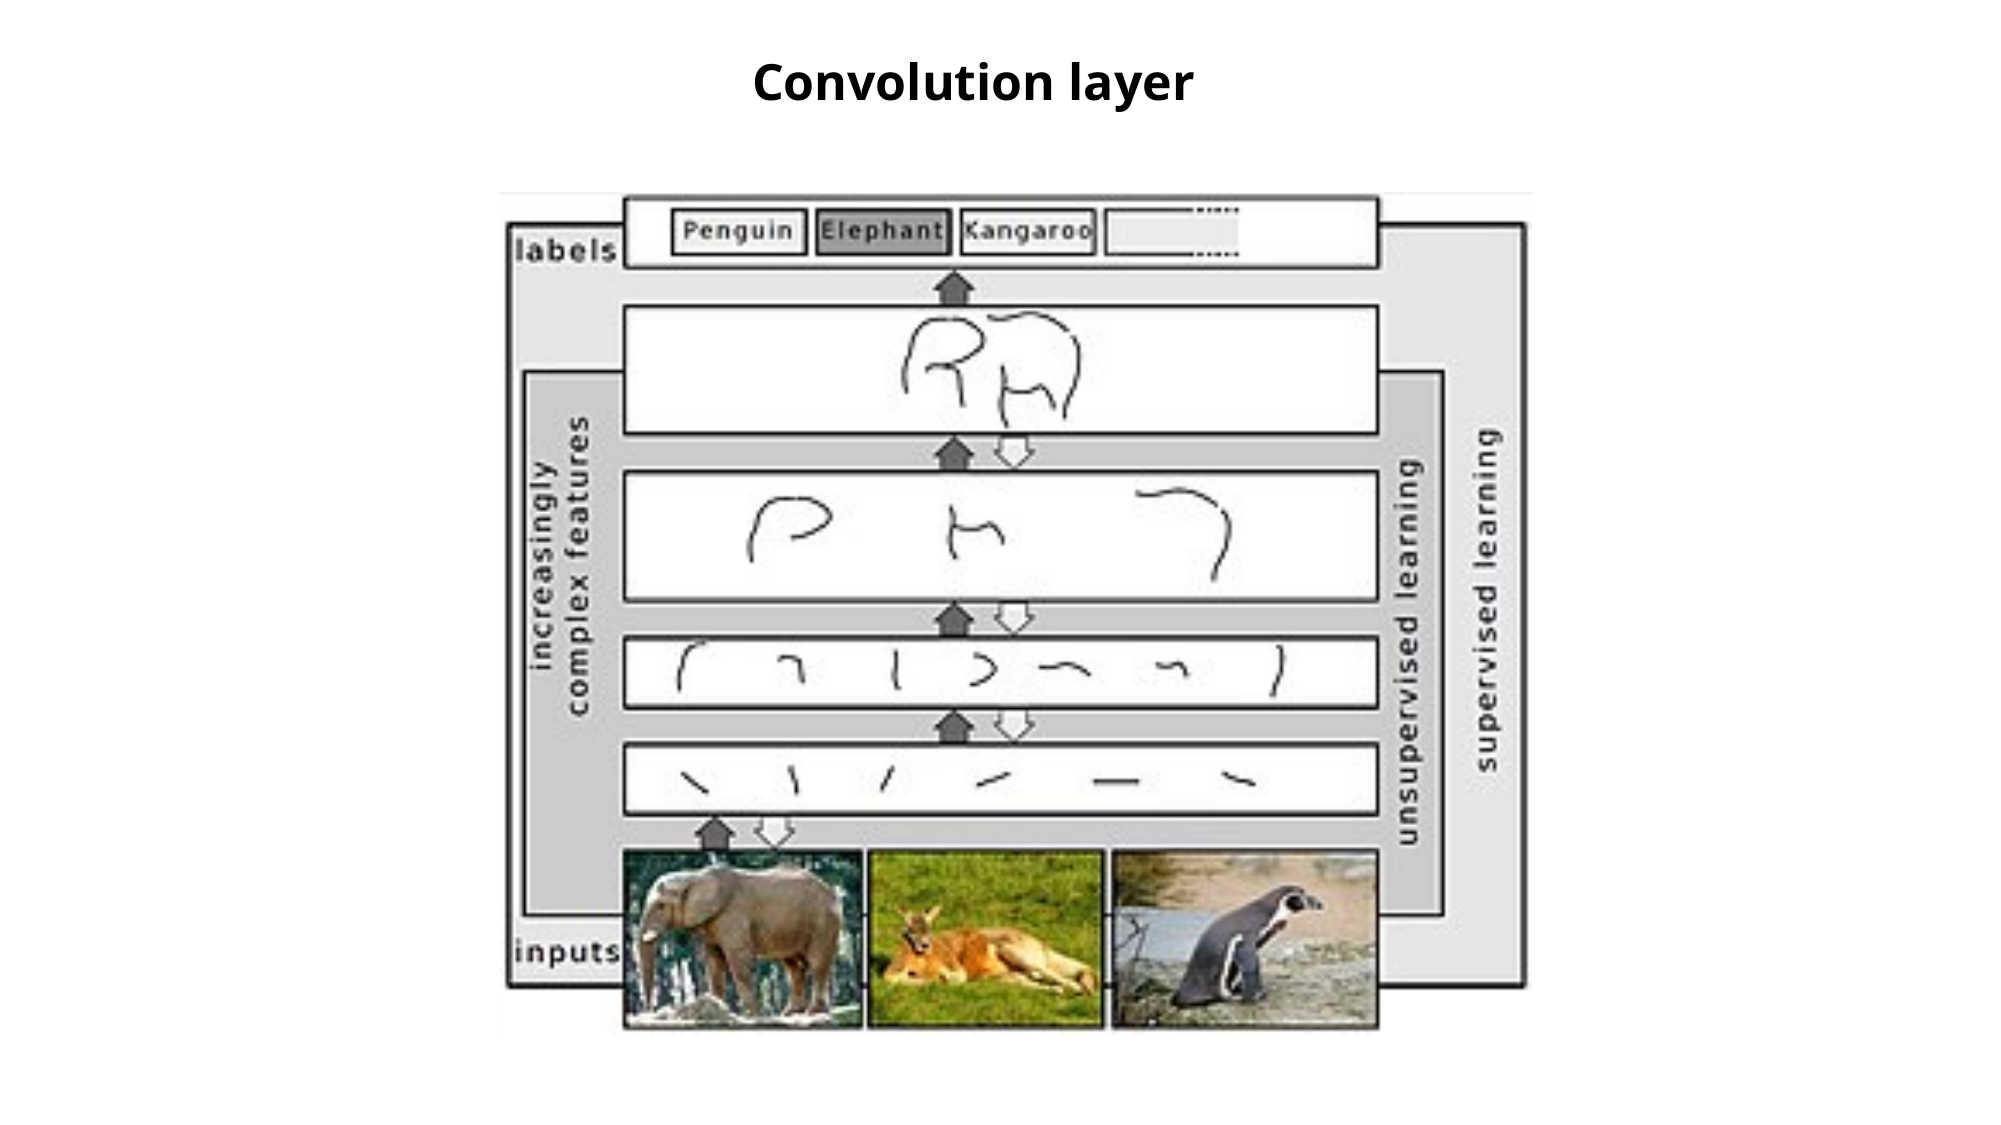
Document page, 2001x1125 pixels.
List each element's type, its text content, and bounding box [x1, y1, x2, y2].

subtitle Convolution layer [128, 50, 1820, 718]
picture [499, 191, 1532, 1035]
